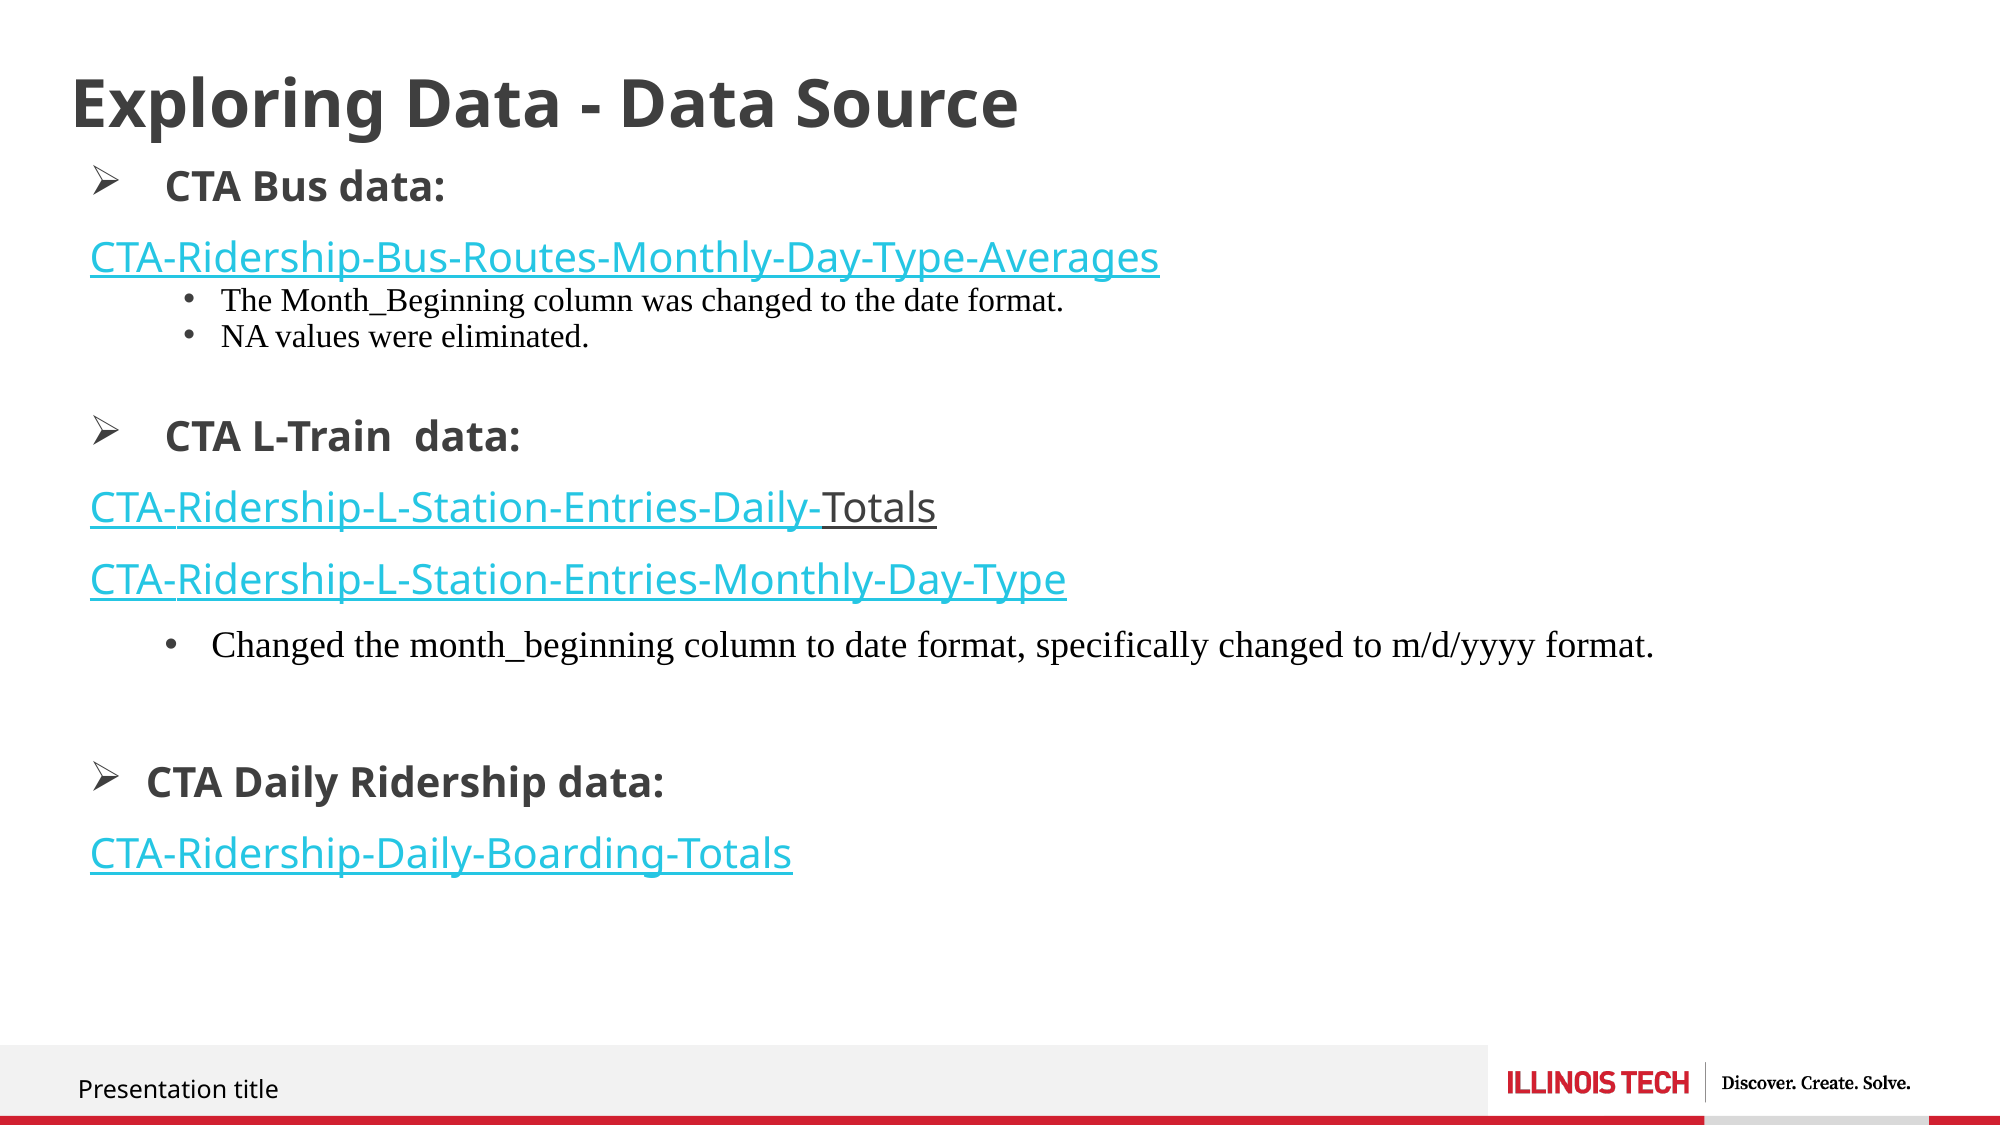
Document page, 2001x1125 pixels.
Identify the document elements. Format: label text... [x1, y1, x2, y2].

list CTA Bus data: CTA-Ridership-Bus-Routes-Monthly-Day-Type-Averages The Month_Beginning column was changed to the date format. NA values were eliminated. CTA L-Train data: CTA-Ridership-L-Station-Entries-Daily-Totals CTA-Ridership-L-Station-Entries-Monthly-Day-Type Changed the month_beginning column to date format, specifically changed to m/d/yyyy format. CTA Daily Ridership data: CTA-Ridership-Daily-Boarding-Totals [70, 165, 1931, 1037]
title Exploring Data - Data Source [70, 70, 1932, 142]
picture [1493, 1050, 1924, 1111]
